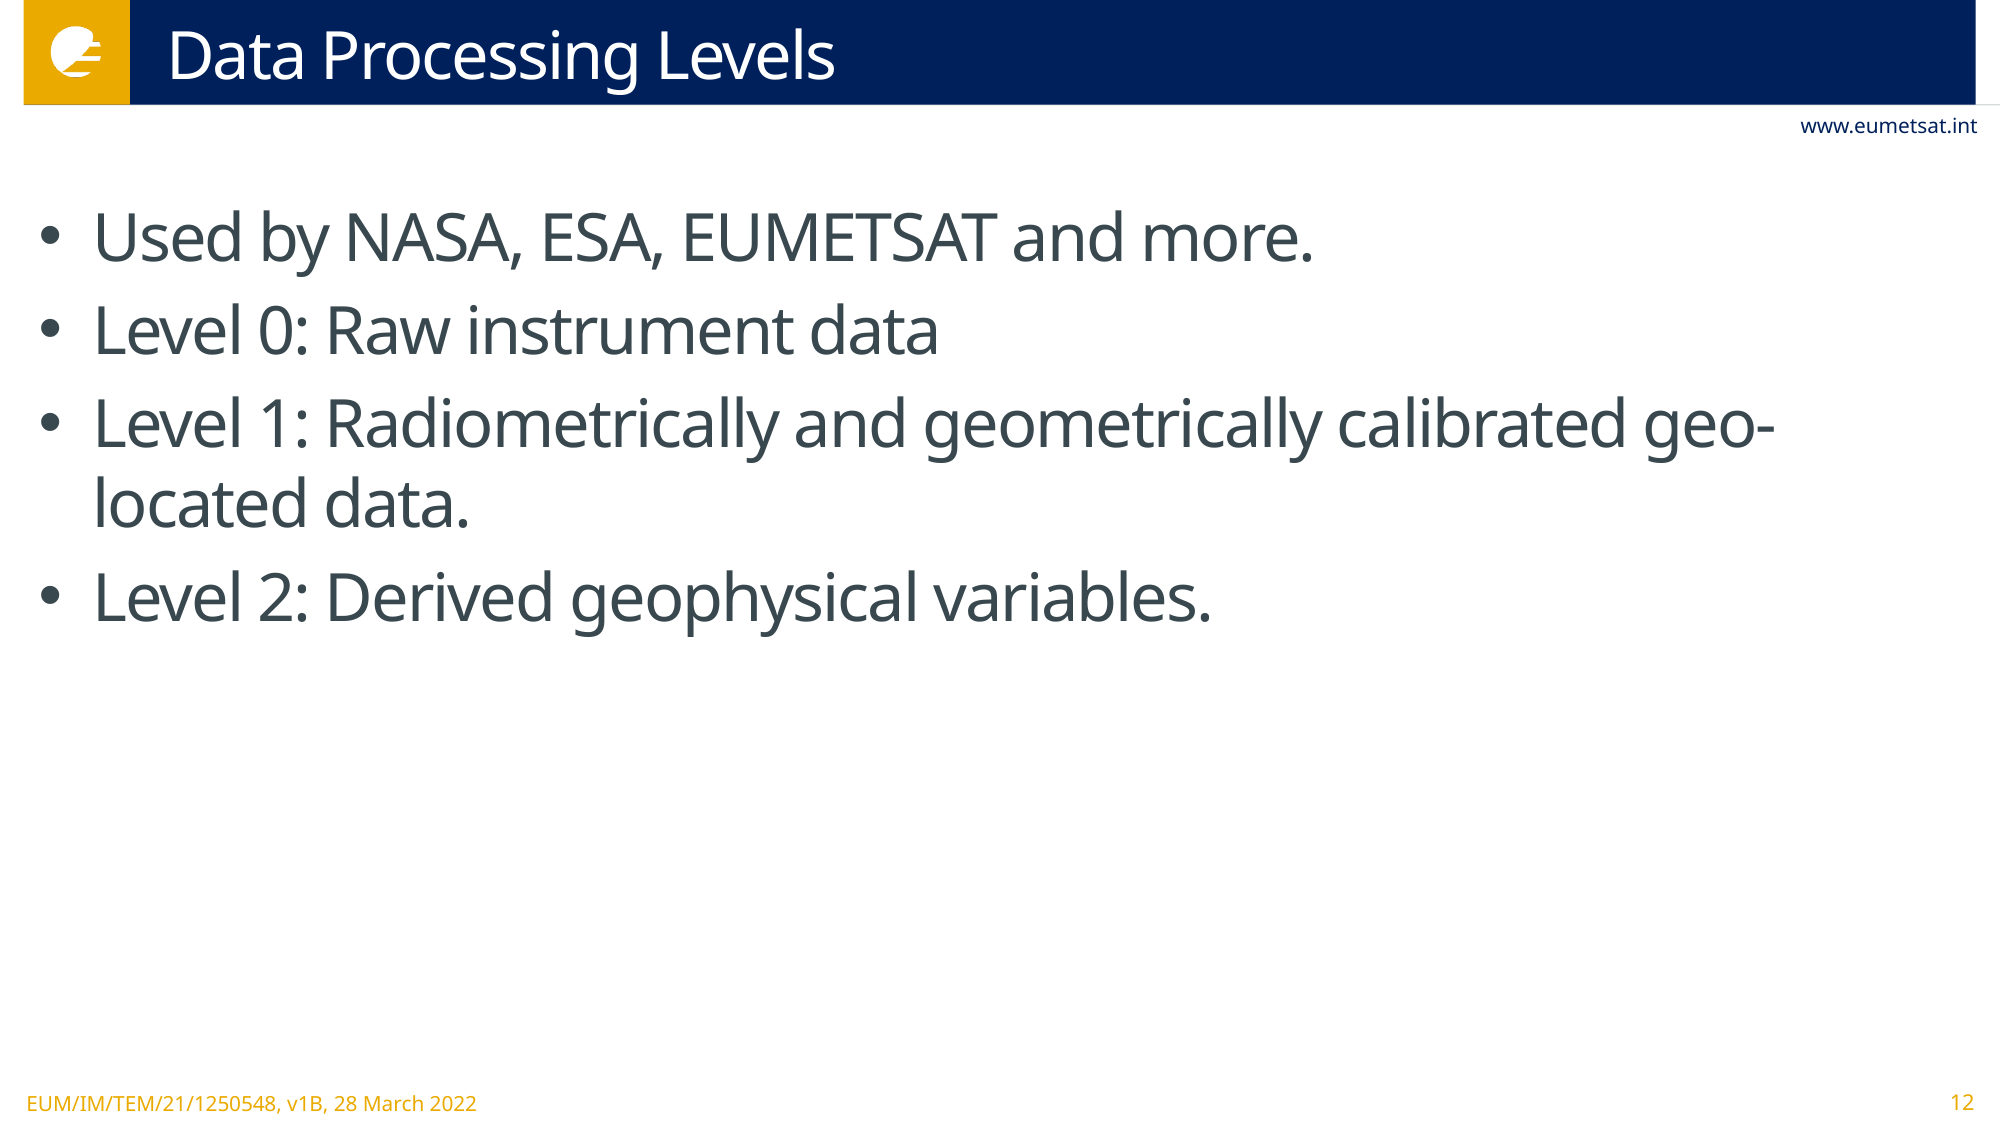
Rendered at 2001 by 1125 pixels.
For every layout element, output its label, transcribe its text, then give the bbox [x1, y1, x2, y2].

picture [34, 13, 114, 93]
title Data Processing Levels [129, 0, 2000, 106]
list Used by NASA, ESA, EUMETSAT and more. Level 0: Raw instrument data Level 1: Radiometrically and geometrically calibrated geo-located data. Level 2: Derived geophysical variables. [23, 186, 1932, 1051]
